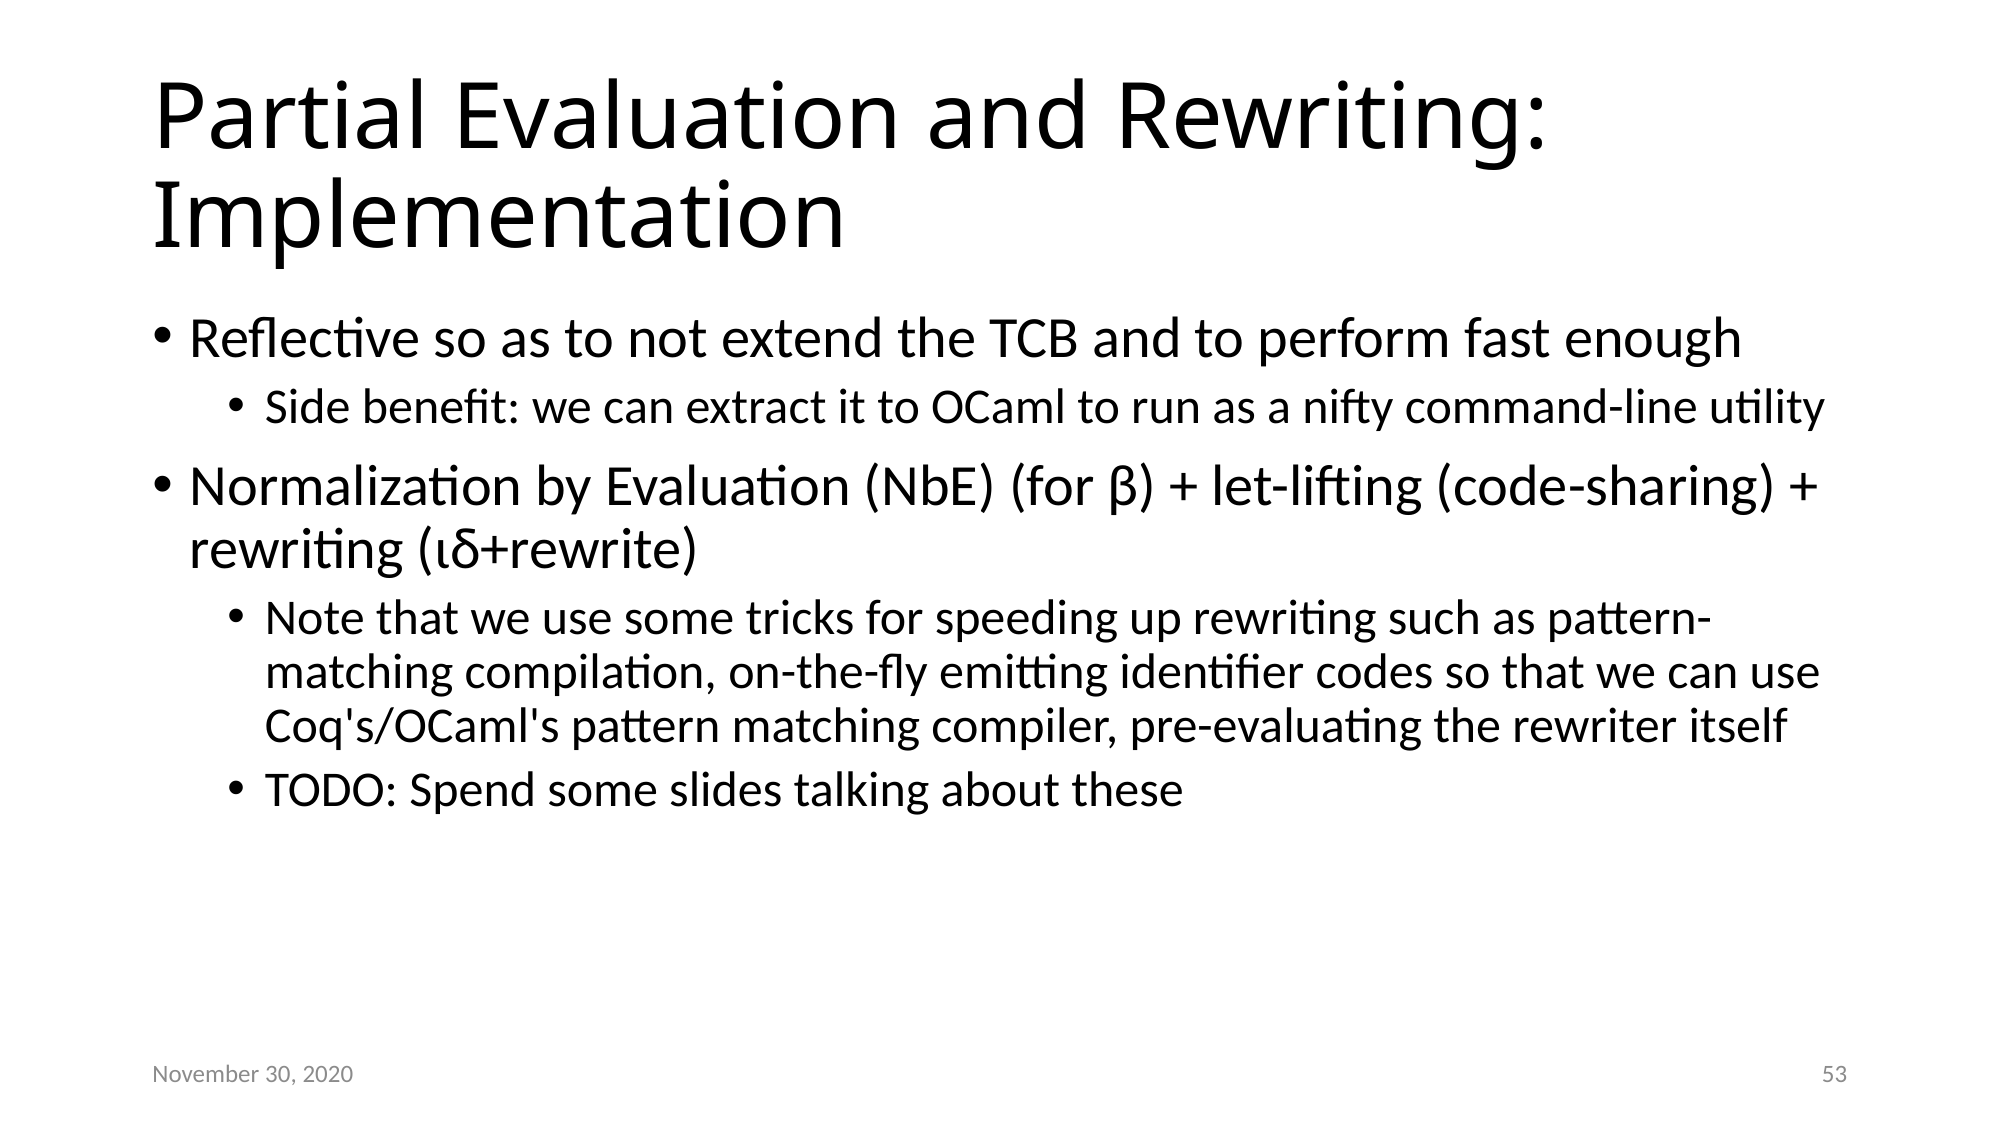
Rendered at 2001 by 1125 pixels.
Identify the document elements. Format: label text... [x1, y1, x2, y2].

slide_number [137, 1042, 588, 1103]
slide_number 53 [1412, 1042, 1863, 1103]
list Reflective so as to not extend the TCB and to perform fast enough Side benefit: we can extract it to OCaml to run as a nifty command-line utility Normalization by Evaluation (NbE) (for β) + let-lifting (code-sharing) + rewriting (ιδ+rewrite) Note that we use some tricks for speeding up rewriting such as pattern-matching compilation, on-the-fly emitting identifier codes so that we can use Coq's/OCaml's pattern matching compiler, pre-evaluating the rewriter itself TODO: Spend some slides talking about these [137, 299, 1863, 1014]
title Partial Evaluation and Rewriting: Implementation [137, 59, 1863, 278]
